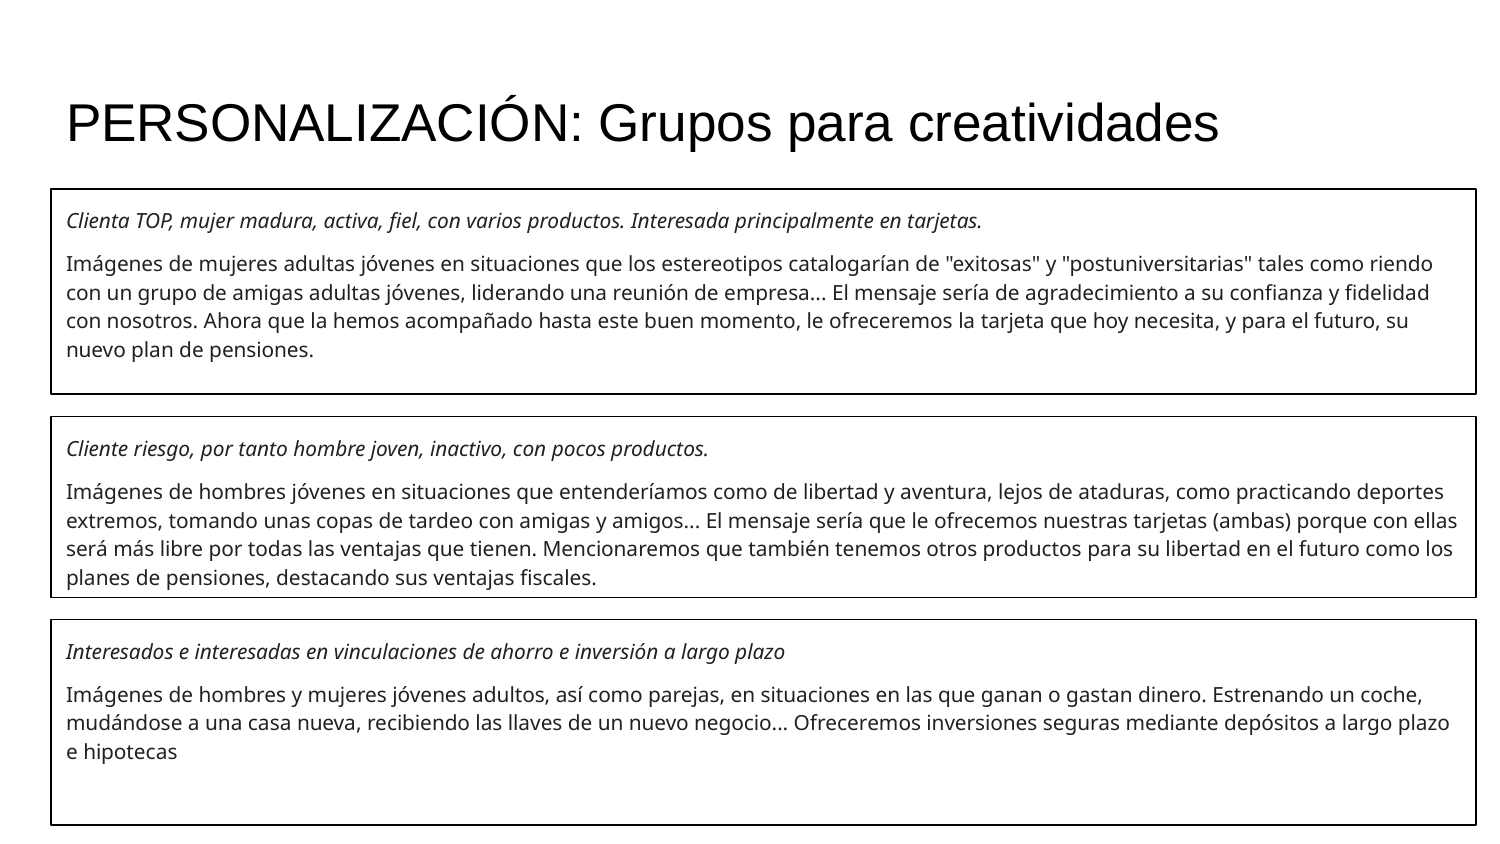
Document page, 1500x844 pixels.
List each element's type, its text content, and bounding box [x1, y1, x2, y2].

list Cliente riesgo, por tanto hombre joven, inactivo, con pocos productos. Imágenes de hombres jóvenes en situaciones que entenderíamos como de libertad y aventura, lejos de ataduras, como practicando deportes extremos, tomando unas copas de tardeo con amigas y amigos... El mensaje sería que le ofrecemos nuestras tarjetas (ambas) porque con ellas será más libre por todas las ventajas que tienen. Mencionaremos que también tenemos otros productos para su libertad en el futuro como los planes de pensiones, destacando sus ventajas fiscales. [51, 416, 1476, 598]
list Clienta TOP, mujer madura, activa, fiel, con varios productos. Interesada principalmente en tarjetas. Imágenes de mujeres adultas jóvenes en situaciones que los estereotipos catalogarían de "exitosas" y "postuniversitarias" tales como riendo con un grupo de amigas adultas jóvenes, liderando una reunión de empresa... El mensaje sería de agradecimiento a su confianza y fidelidad con nosotros. Ahora que la hemos acompañado hasta este buen momento, le ofreceremos la tarjeta que hoy necesita, y para el futuro, su nuevo plan de pensiones. [51, 189, 1476, 395]
title PERSONALIZACIÓN: Grupos para creatividades [51, 72, 1449, 167]
list Interesados e interesadas en vinculaciones de ahorro e inversión a largo plazo Imágenes de hombres y mujeres jóvenes adultos, así como parejas, en situaciones en las que ganan o gastan dinero. Estrenando un coche, mudándose a una casa nueva, recibiendo las llaves de un nuevo negocio... Ofreceremos inversiones seguras mediante depósitos a largo plazo e hipotecas [51, 619, 1476, 825]
